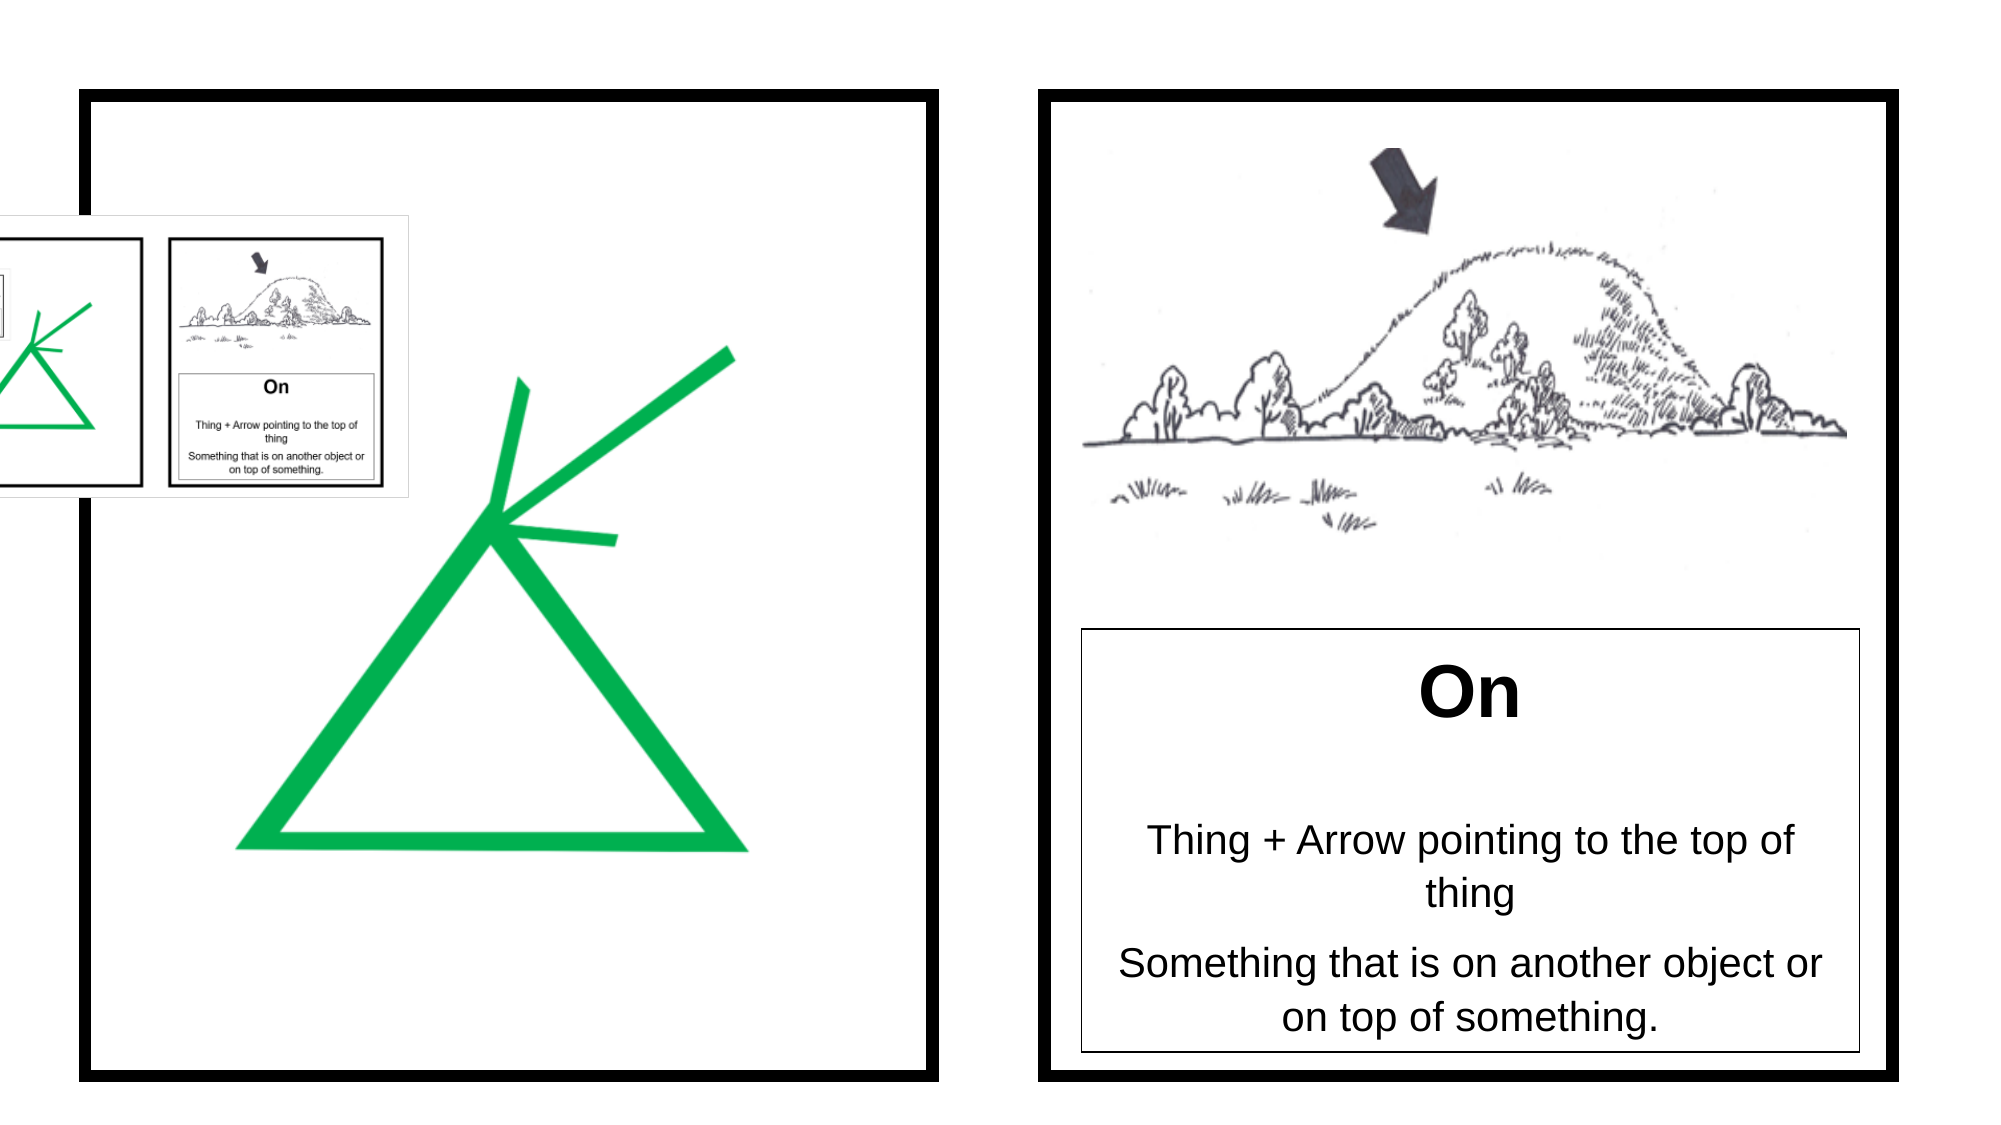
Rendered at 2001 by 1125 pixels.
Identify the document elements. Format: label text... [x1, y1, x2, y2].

text_box [84, 95, 934, 1077]
text_box [1044, 95, 1893, 1077]
picture [0, 216, 803, 900]
text_box On Thing + Arrow pointing to the top of thing Something that is on another object or on top of something. [1081, 629, 1860, 1053]
picture [1081, 148, 1847, 584]
